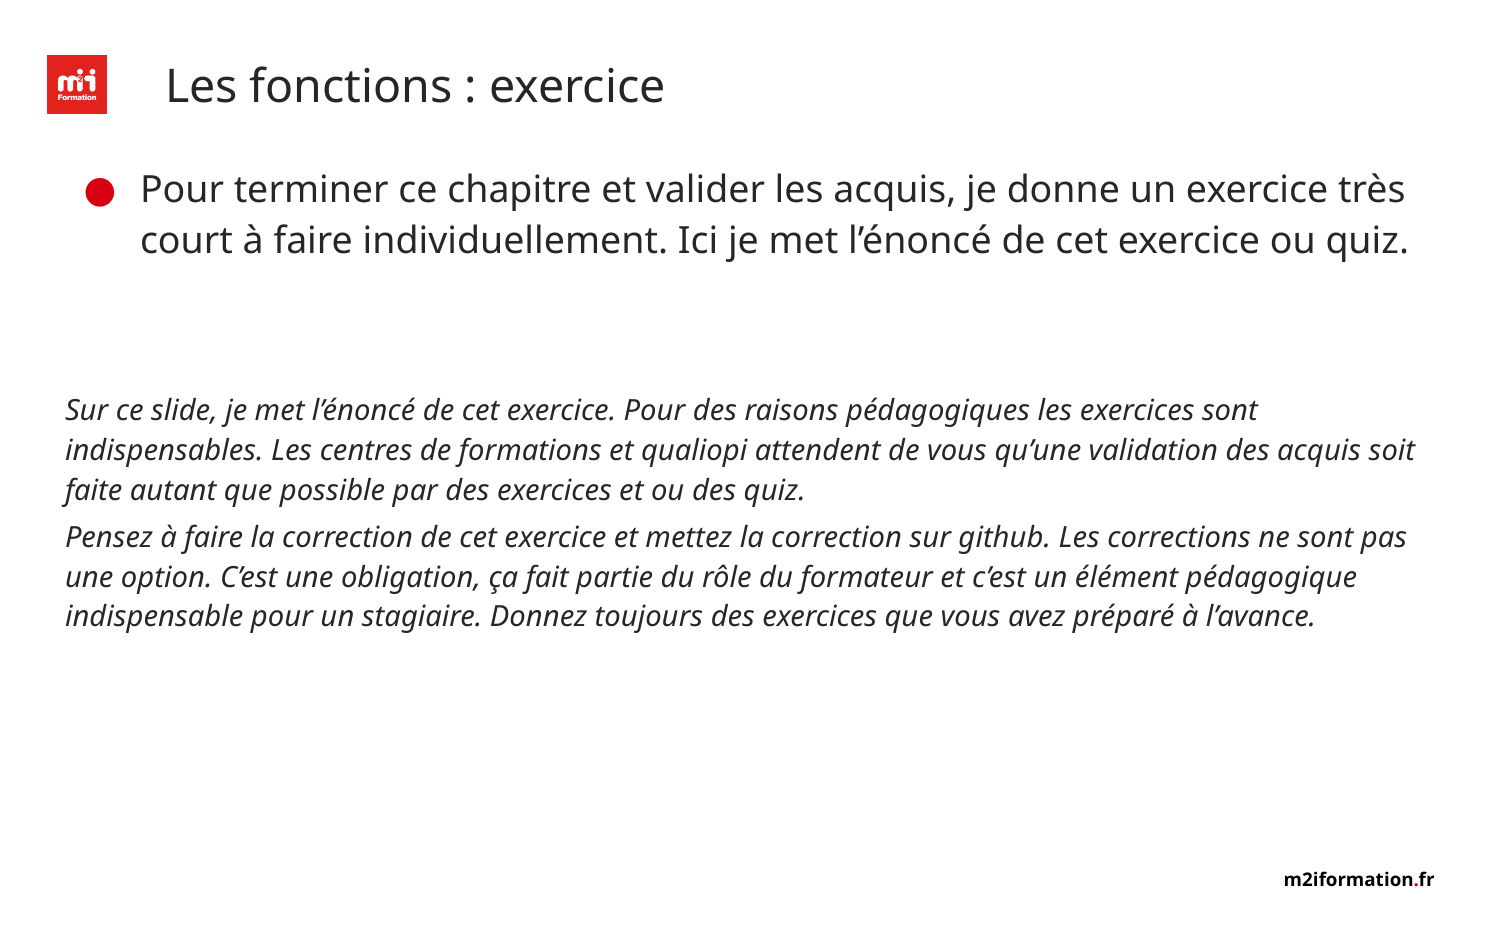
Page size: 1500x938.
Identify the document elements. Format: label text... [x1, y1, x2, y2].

list Pour terminer ce chapitre et valider les acquis, je donne un exercice très court à faire individuellement. Ici je met l’énoncé de cet exercice ou quiz. Sur ce slide, je met l’énoncé de cet exercice. Pour des raisons pédagogiques les exercices sont indispensables. Les centres de formations et qualiopi attendent de vous qu’une validation des acquis soit faite autant que possible par des exercices et ou des quiz. Pensez à faire la correction de cet exercice et mettez la correction sur github. Les corrections ne sont pas une option. C’est une obligation, ça fait partie du rôle du formateur et c’est un élément pédagogique indispensable pour un stagiaire. Donnez toujours des exercices que vous avez préparé à l’avance. [49, 155, 1451, 859]
title Les fonctions : exercice [150, 45, 1451, 124]
picture [47, 55, 107, 114]
